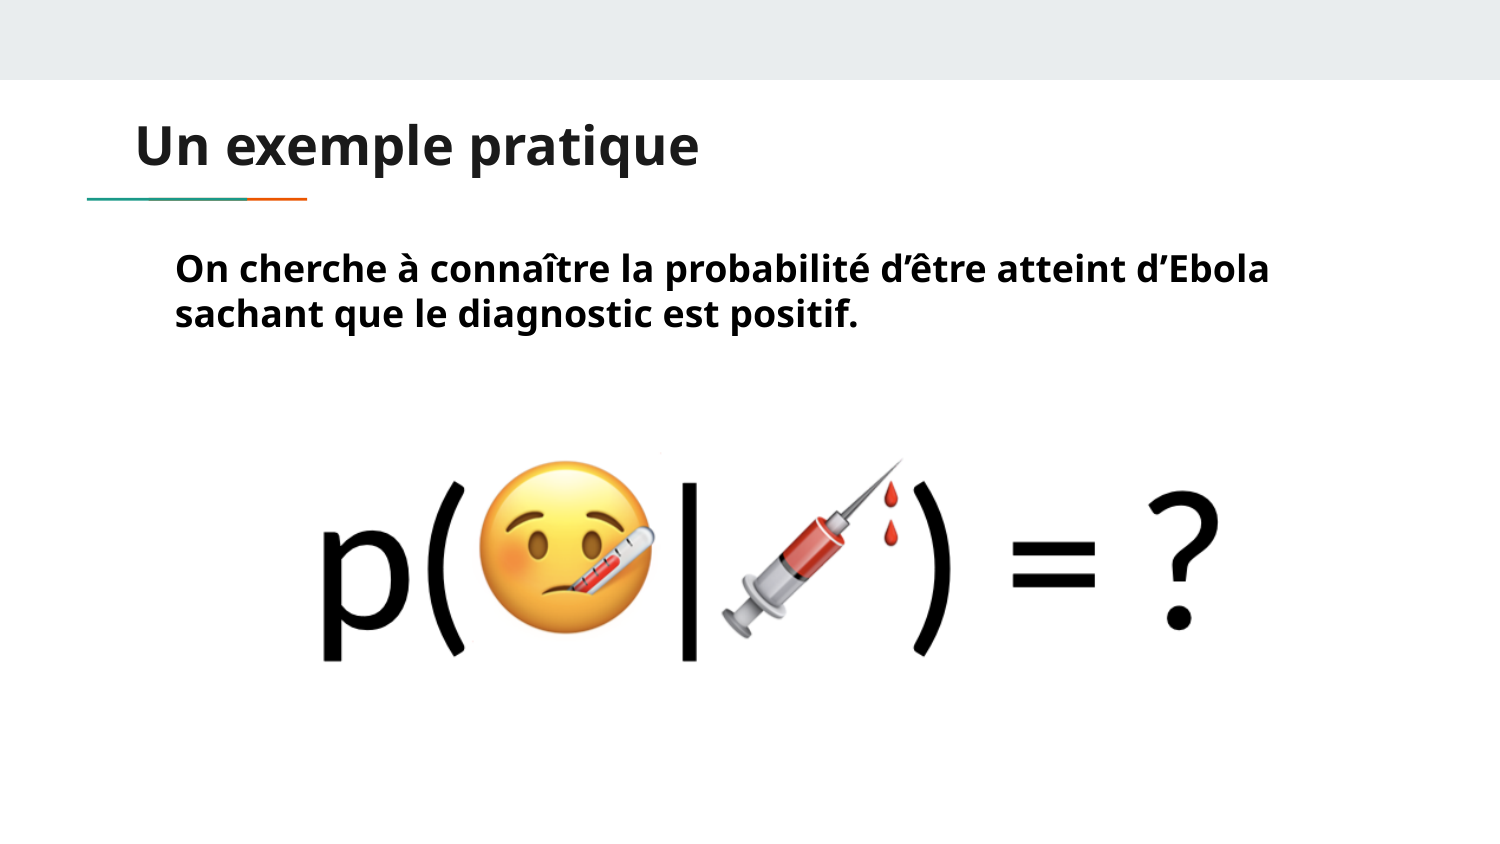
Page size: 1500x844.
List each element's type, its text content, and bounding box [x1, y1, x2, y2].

text_box p(🤒|💉) = ? [159, 355, 1340, 784]
title Un exemple pratique [119, 95, 1381, 184]
text_box On cherche à connaître la probabilité d’être atteint d’Ebola sachant que le diagnostic est positif. [159, 229, 1340, 355]
picture [209, 372, 1291, 784]
